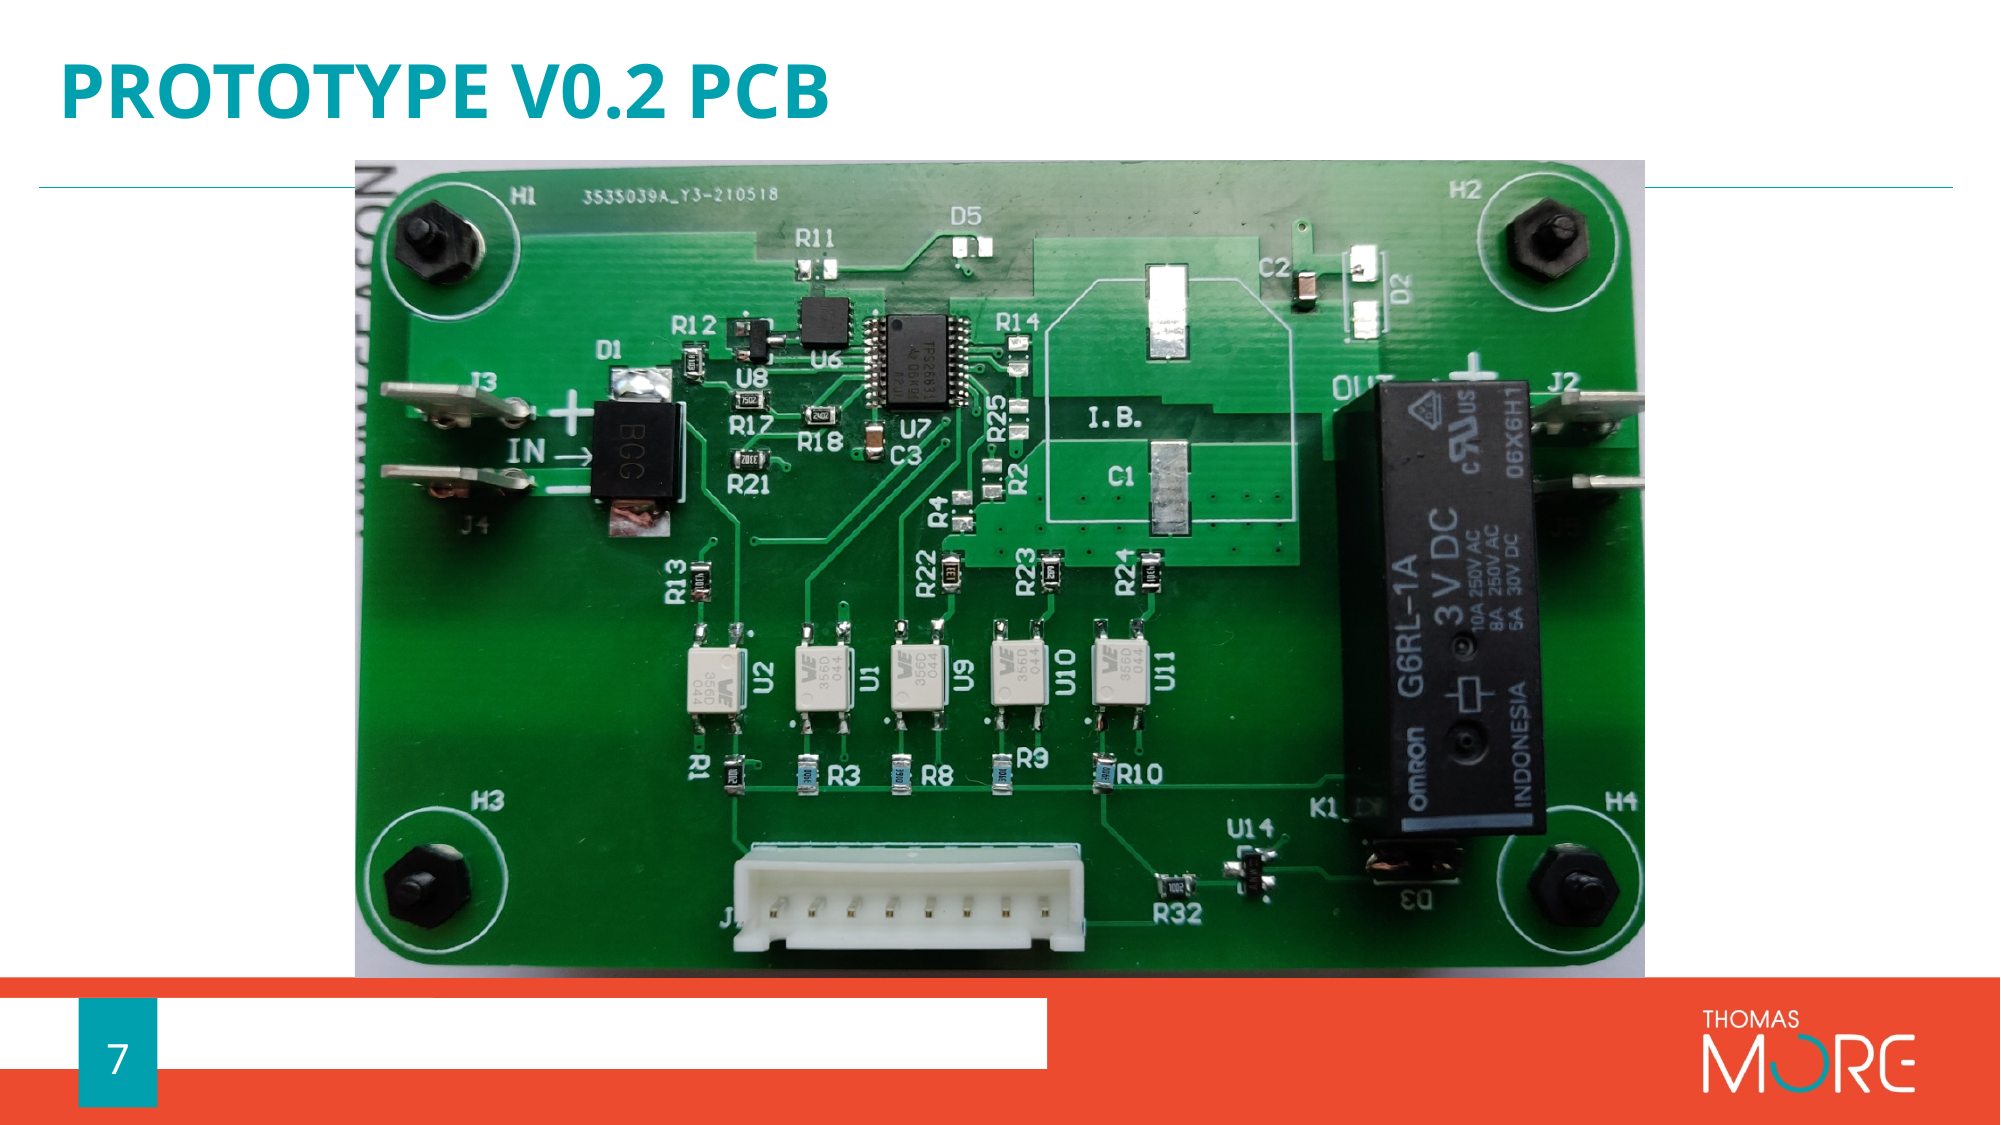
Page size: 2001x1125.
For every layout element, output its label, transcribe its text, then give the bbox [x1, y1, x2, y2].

footer [165, 998, 1048, 1069]
slide_number 7 [78, 998, 158, 1108]
title Prototype v0.2 pcb [0, 0, 2000, 188]
picture [1673, 980, 1944, 1122]
picture [354, 160, 1646, 979]
